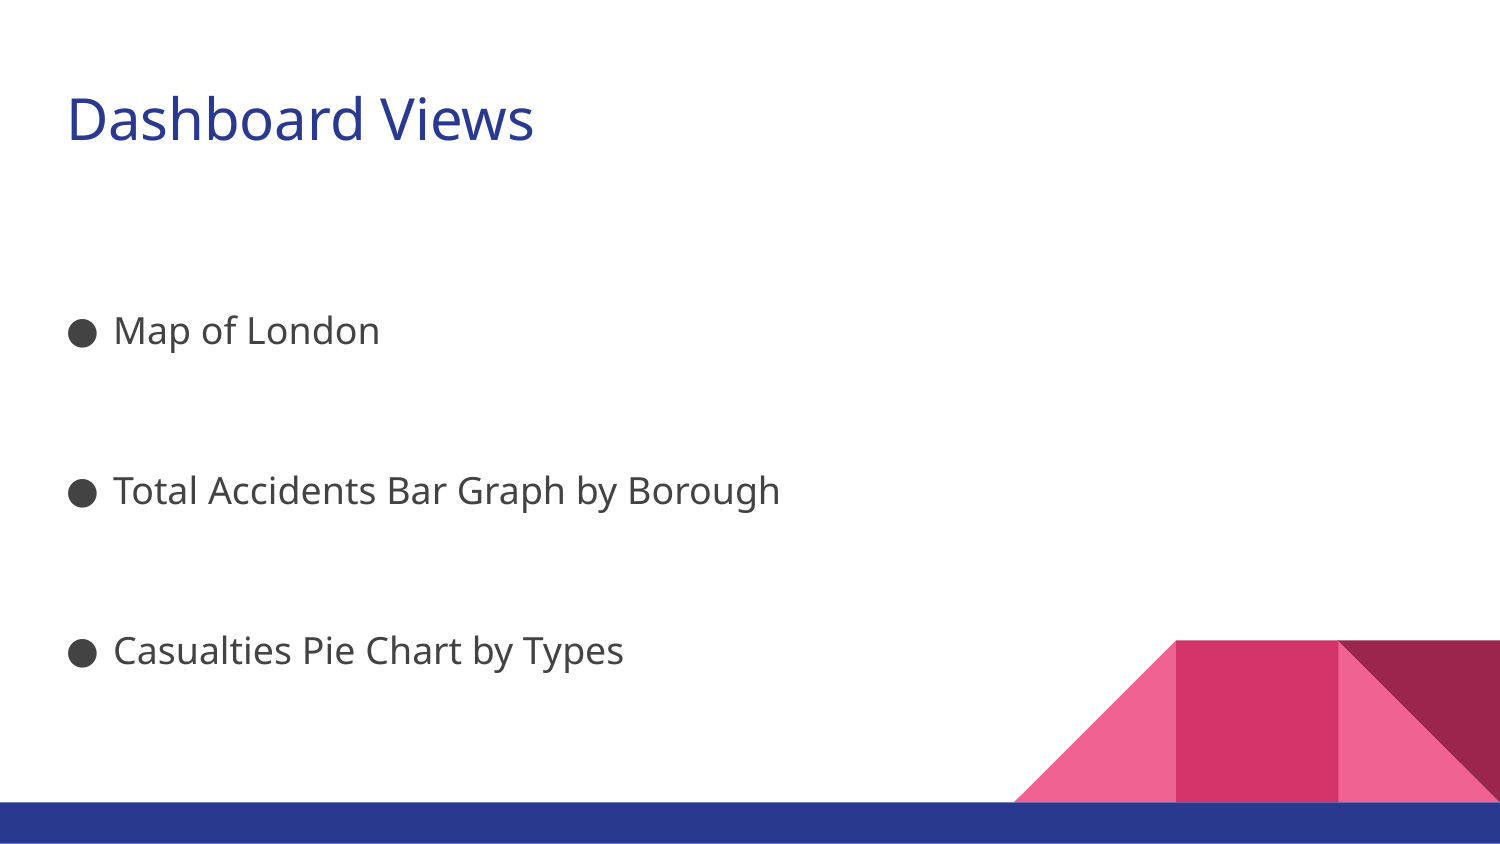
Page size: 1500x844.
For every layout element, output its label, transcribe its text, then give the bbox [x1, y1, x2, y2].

title Dashboard Views [51, 67, 1449, 167]
list Map of London Total Accidents Bar Graph by Borough Casualties Pie Chart by Types [51, 201, 1449, 750]
